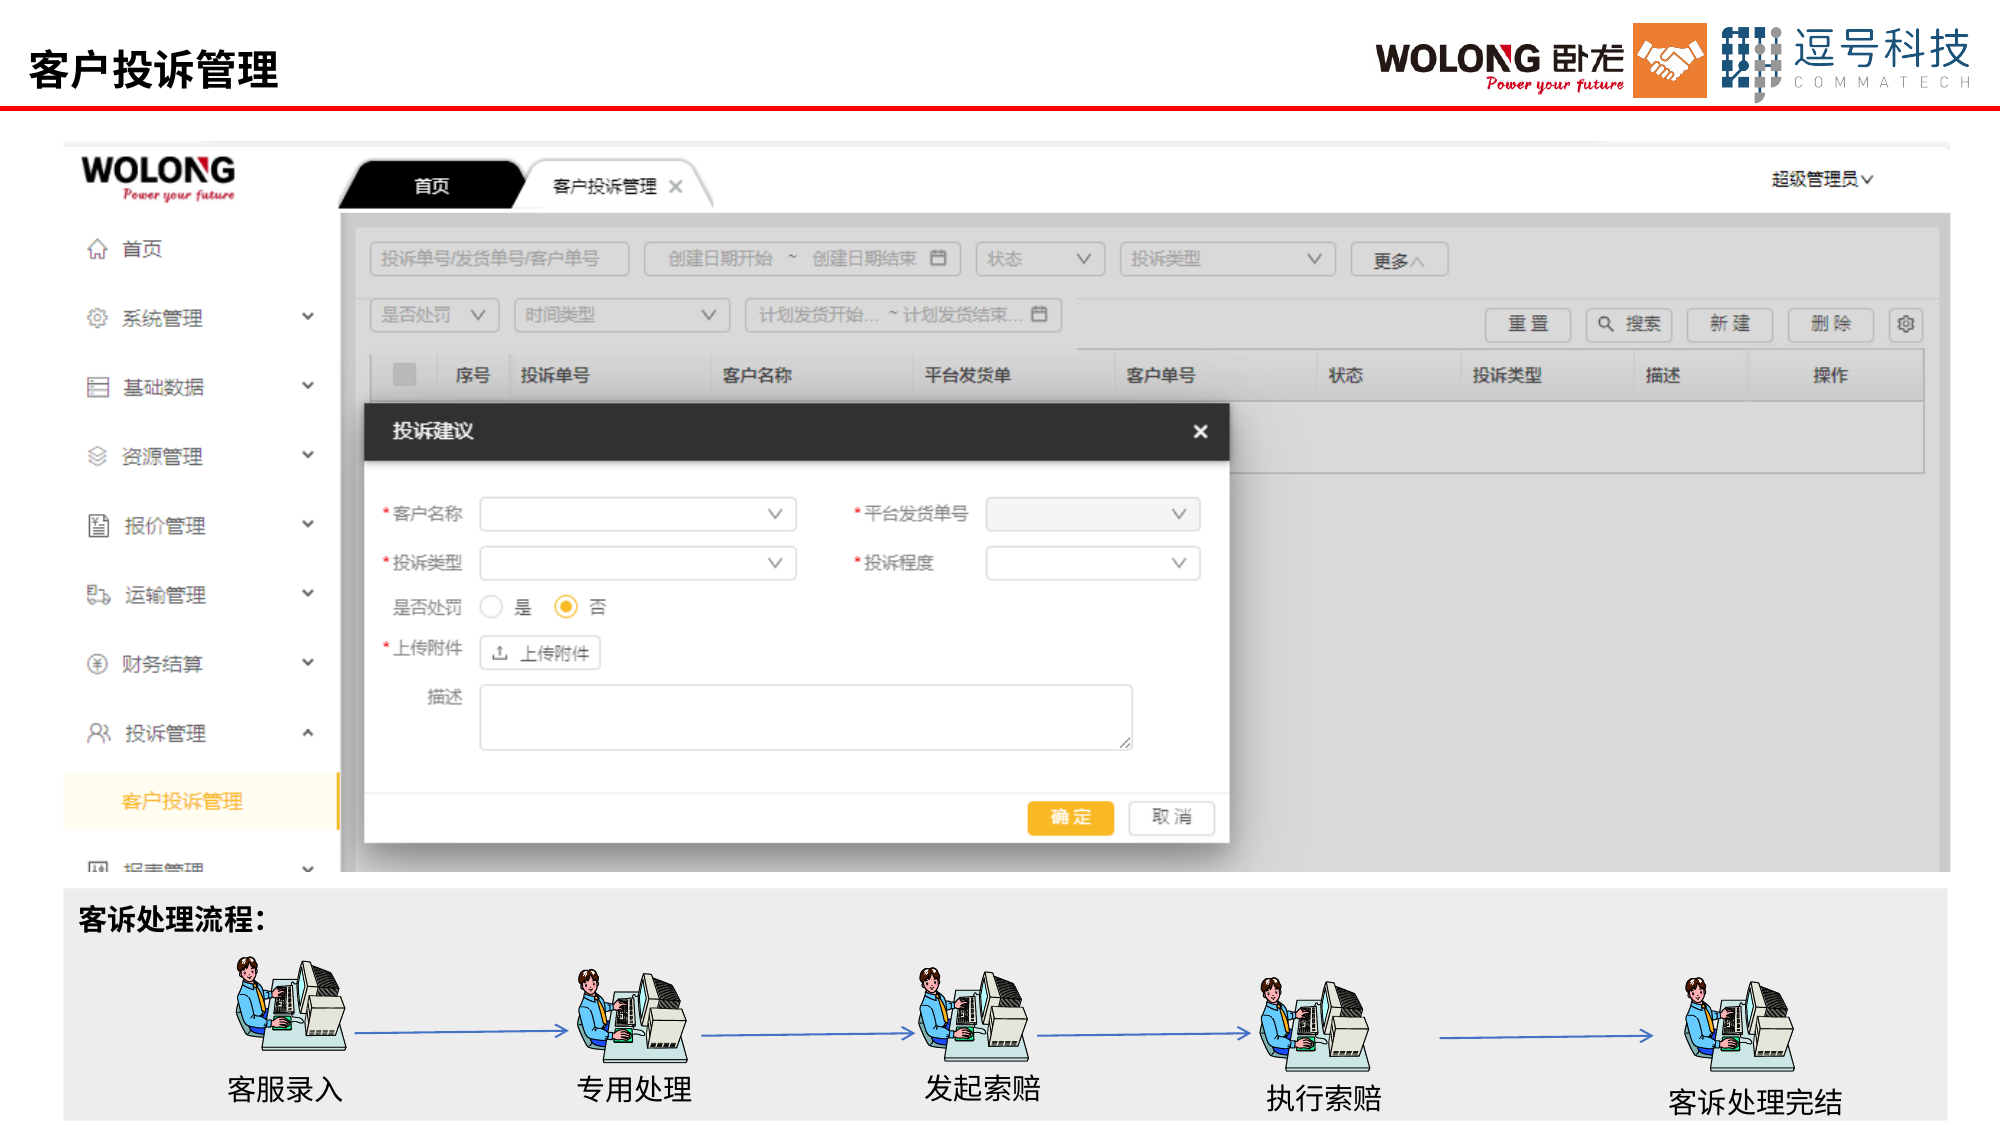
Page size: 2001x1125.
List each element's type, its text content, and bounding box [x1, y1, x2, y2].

text_box 专用处理 [561, 1064, 772, 1113]
picture [234, 955, 348, 1052]
picture [1721, 27, 1970, 104]
text_box 客服录入 [212, 1064, 423, 1112]
text_box 客诉处理完结 [1653, 1077, 1864, 1125]
text_box [62, 887, 1948, 1122]
text_box 客户投诉管理 [13, 41, 476, 102]
picture [1373, 12, 1708, 106]
picture [63, 141, 1951, 872]
text_box 发起索赔 [910, 1062, 1120, 1111]
picture [1258, 976, 1372, 1073]
picture [575, 967, 689, 1065]
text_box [1439, 1035, 1654, 1039]
text_box 客诉处理流程： [63, 893, 731, 944]
text_box 执行索赔 [1251, 1072, 1462, 1121]
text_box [354, 1030, 569, 1034]
picture [1683, 976, 1797, 1073]
picture [917, 966, 1031, 1063]
